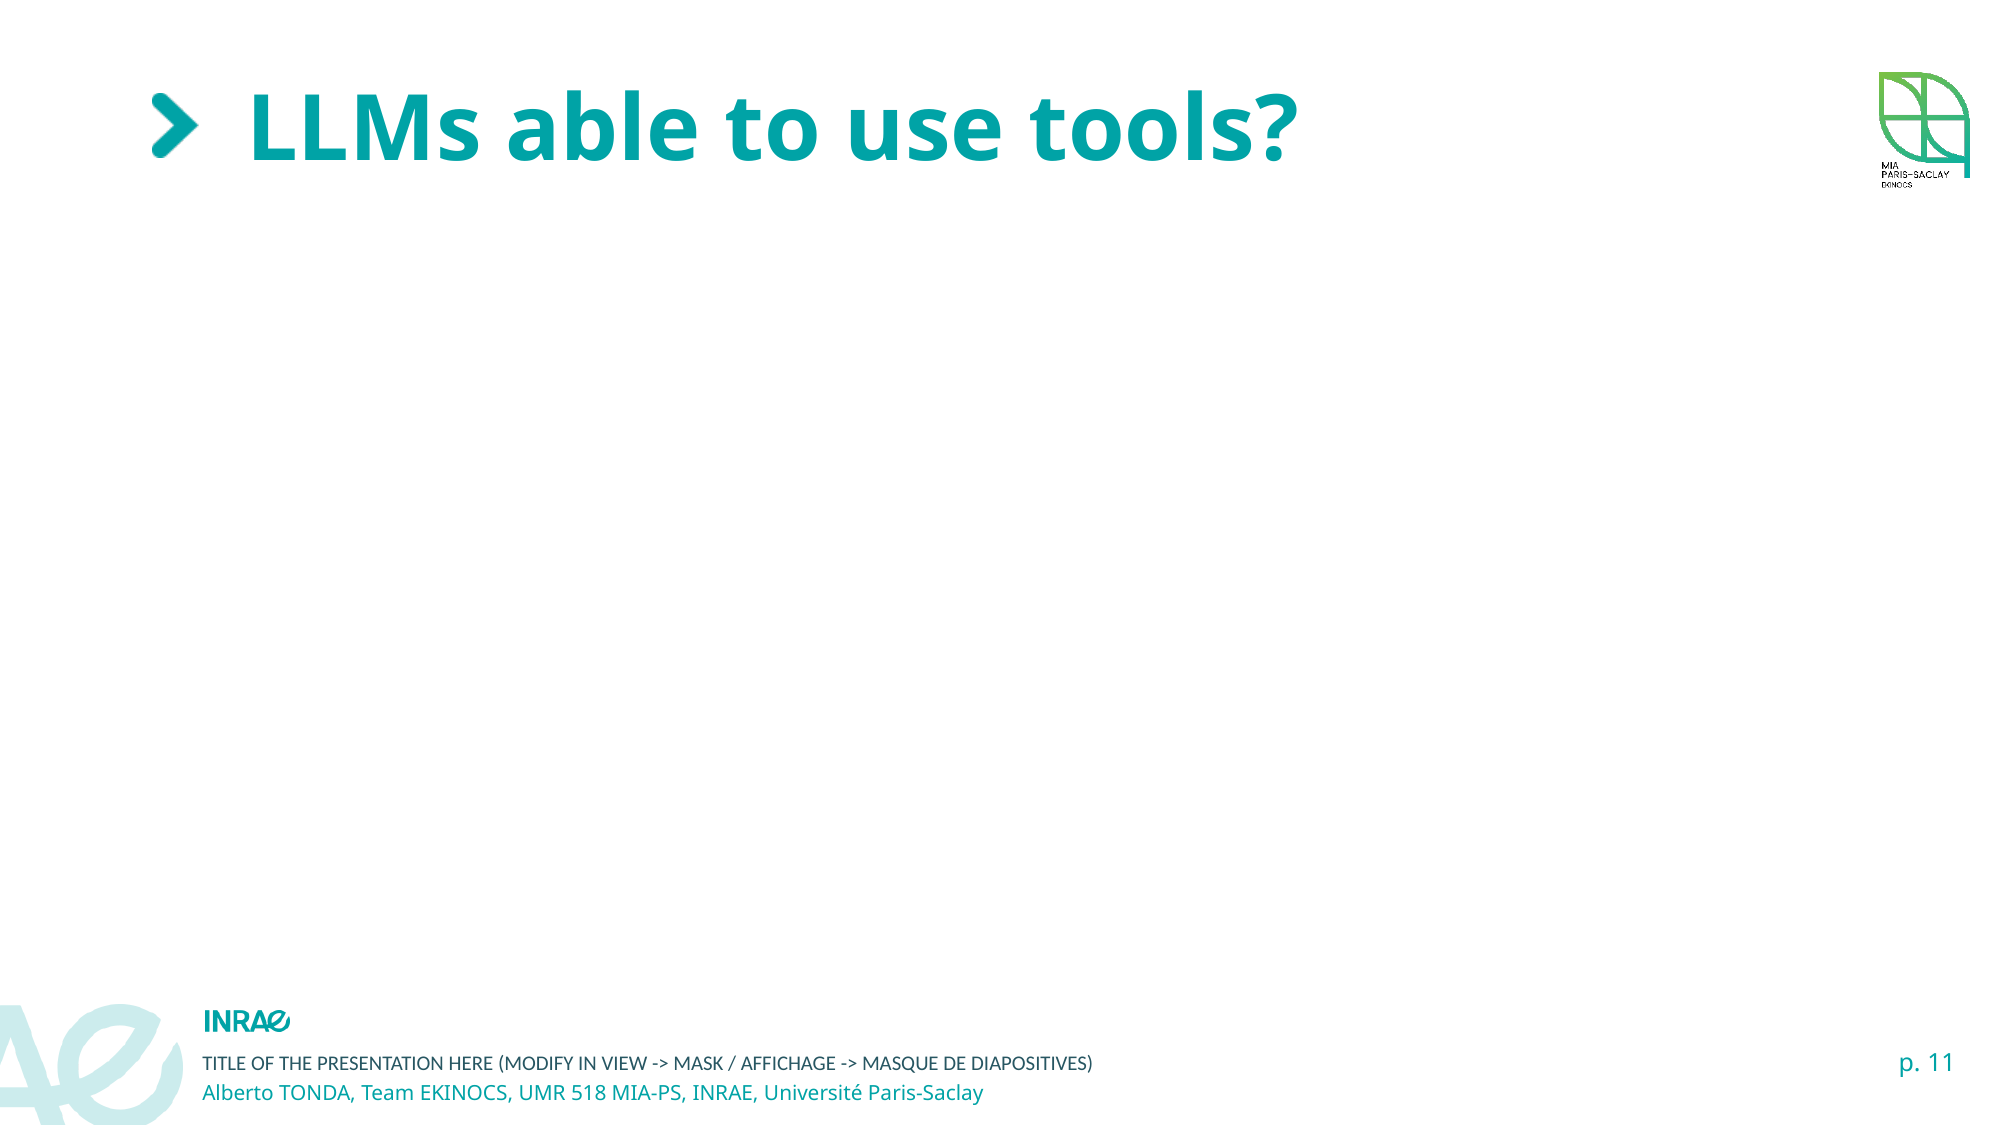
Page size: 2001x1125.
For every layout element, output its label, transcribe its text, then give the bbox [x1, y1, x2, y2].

title LLMs able to use tools? [137, 59, 1863, 203]
picture [0, 996, 329, 1125]
picture [1862, 54, 1986, 205]
picture [152, 93, 200, 158]
